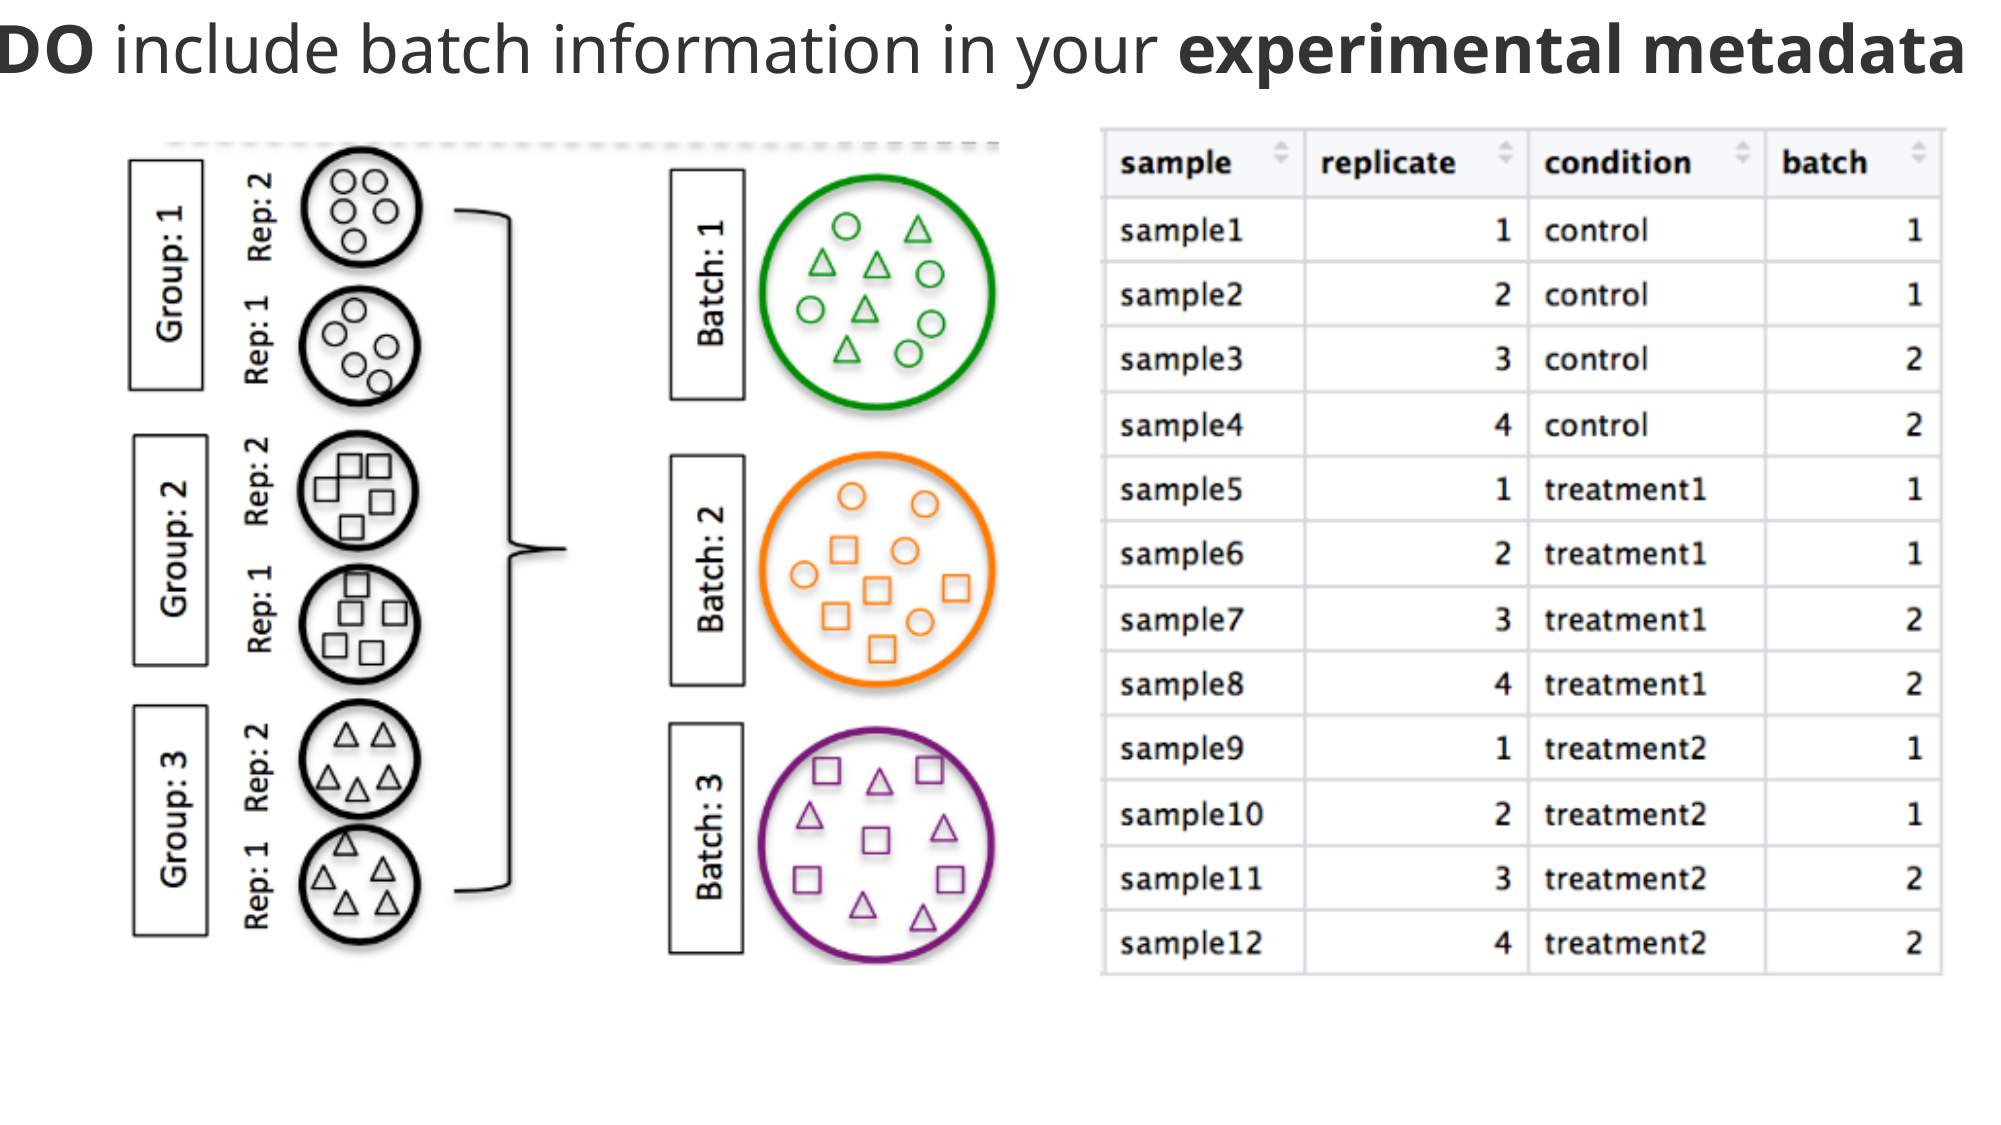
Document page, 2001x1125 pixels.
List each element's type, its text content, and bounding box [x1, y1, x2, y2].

picture [87, 119, 1052, 991]
text_box DO include batch information in your experimental metadata [0, 0, 1983, 95]
picture [1093, 119, 1962, 991]
